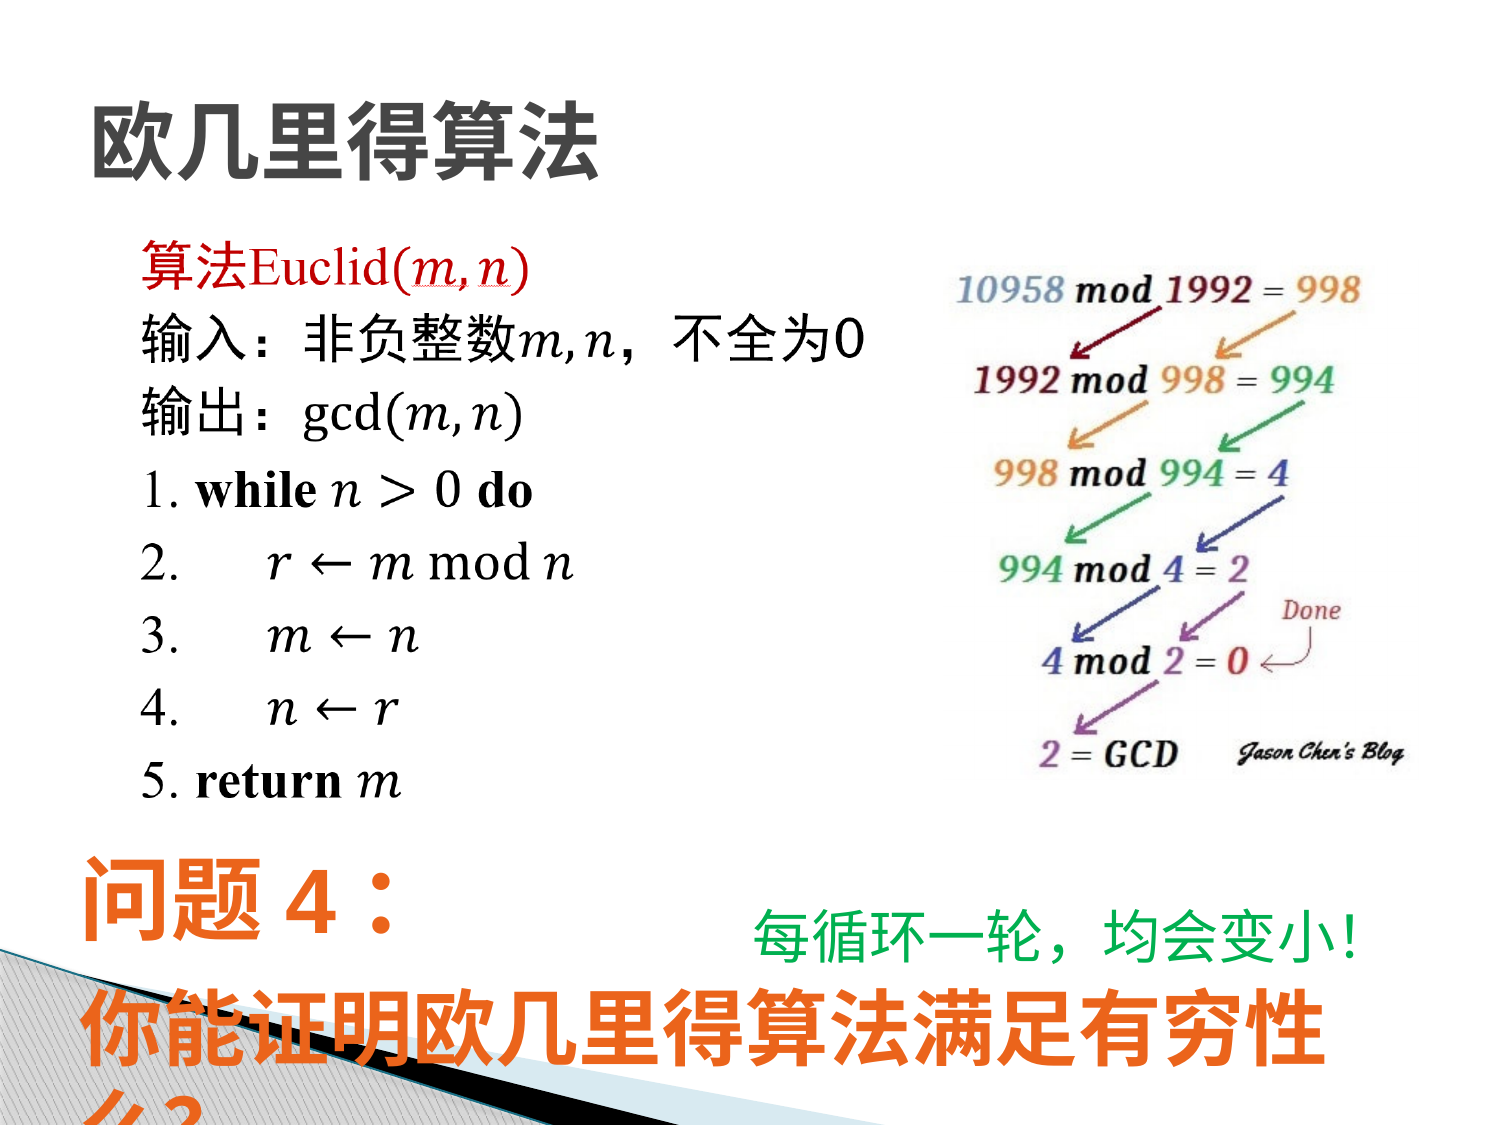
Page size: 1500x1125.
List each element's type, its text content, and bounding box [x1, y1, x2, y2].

text_box 问题4： 你能证明欧几里得算法满足有穷性么？ [64, 834, 1449, 1125]
title 欧几里得算法 [75, 45, 1425, 233]
picture [943, 259, 1420, 780]
text_box 每循环一轮，均会变小！ [738, 893, 1412, 978]
picture [123, 232, 875, 811]
